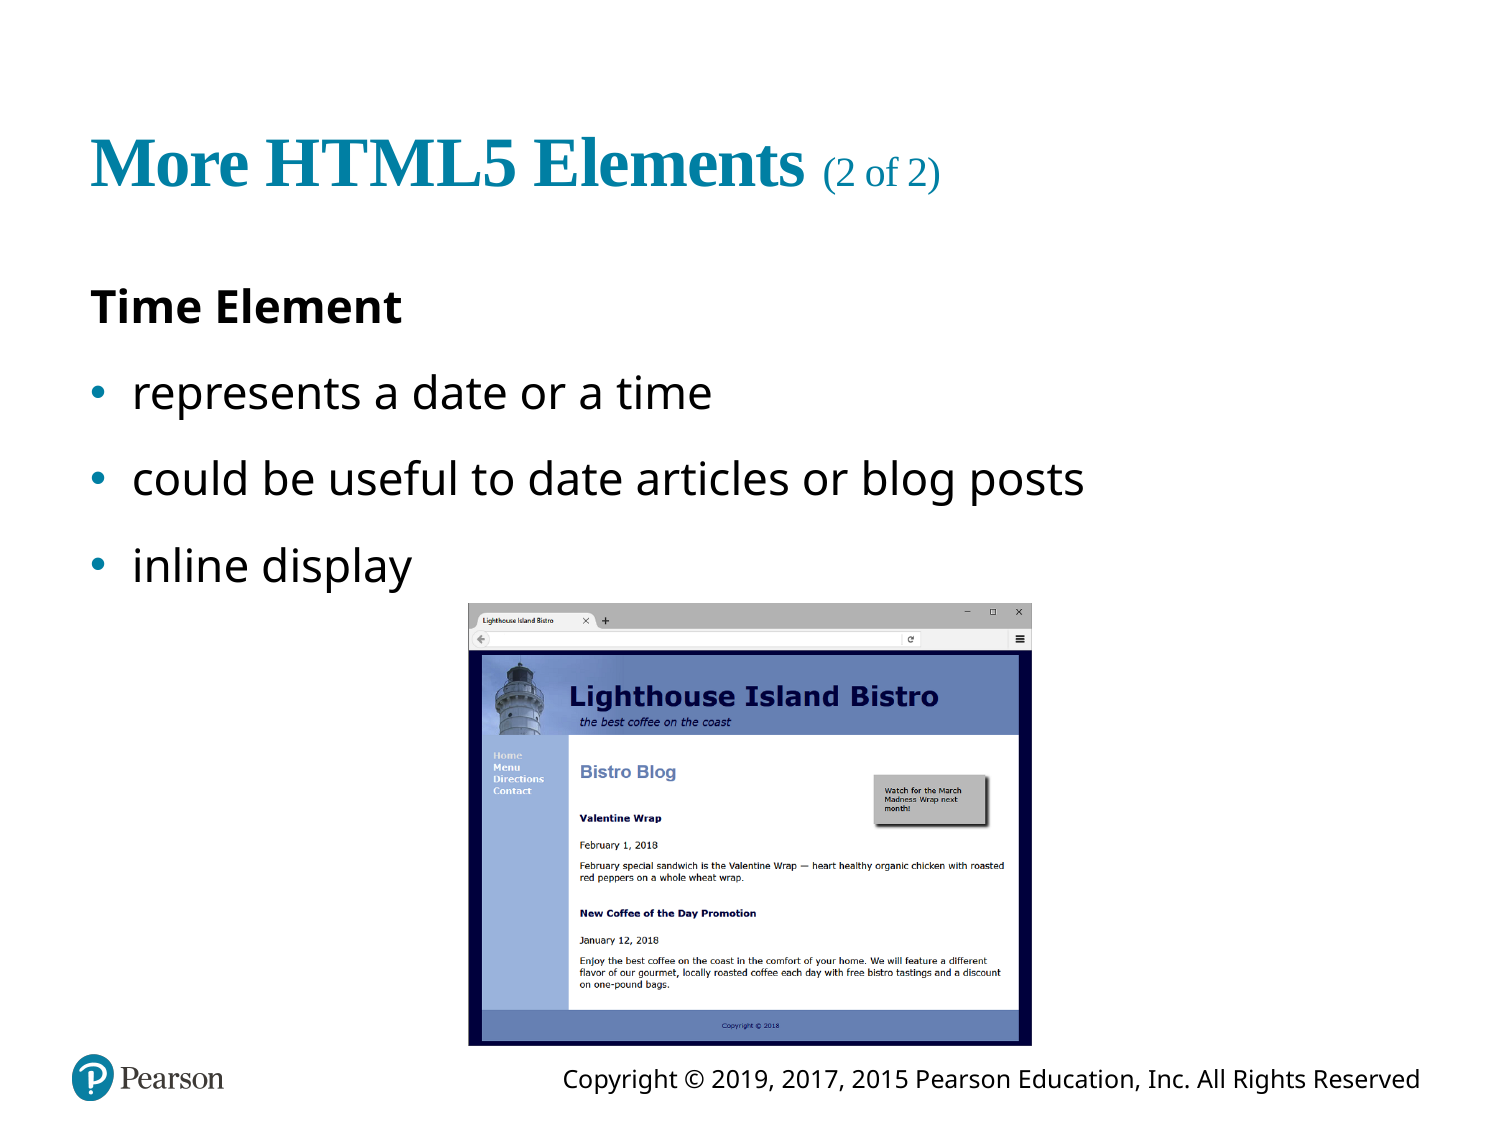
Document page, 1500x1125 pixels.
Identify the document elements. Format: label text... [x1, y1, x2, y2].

picture [468, 603, 1032, 1046]
picture [72, 1087, 83, 1101]
picture [80, 1063, 106, 1088]
picture [98, 1054, 224, 1101]
list Time Element represents a date or a time could be useful to date articles or blog posts inline display [75, 262, 1425, 586]
title More H T M L5 Elements (2 of 2) [75, 35, 1425, 216]
picture [72, 1054, 88, 1070]
